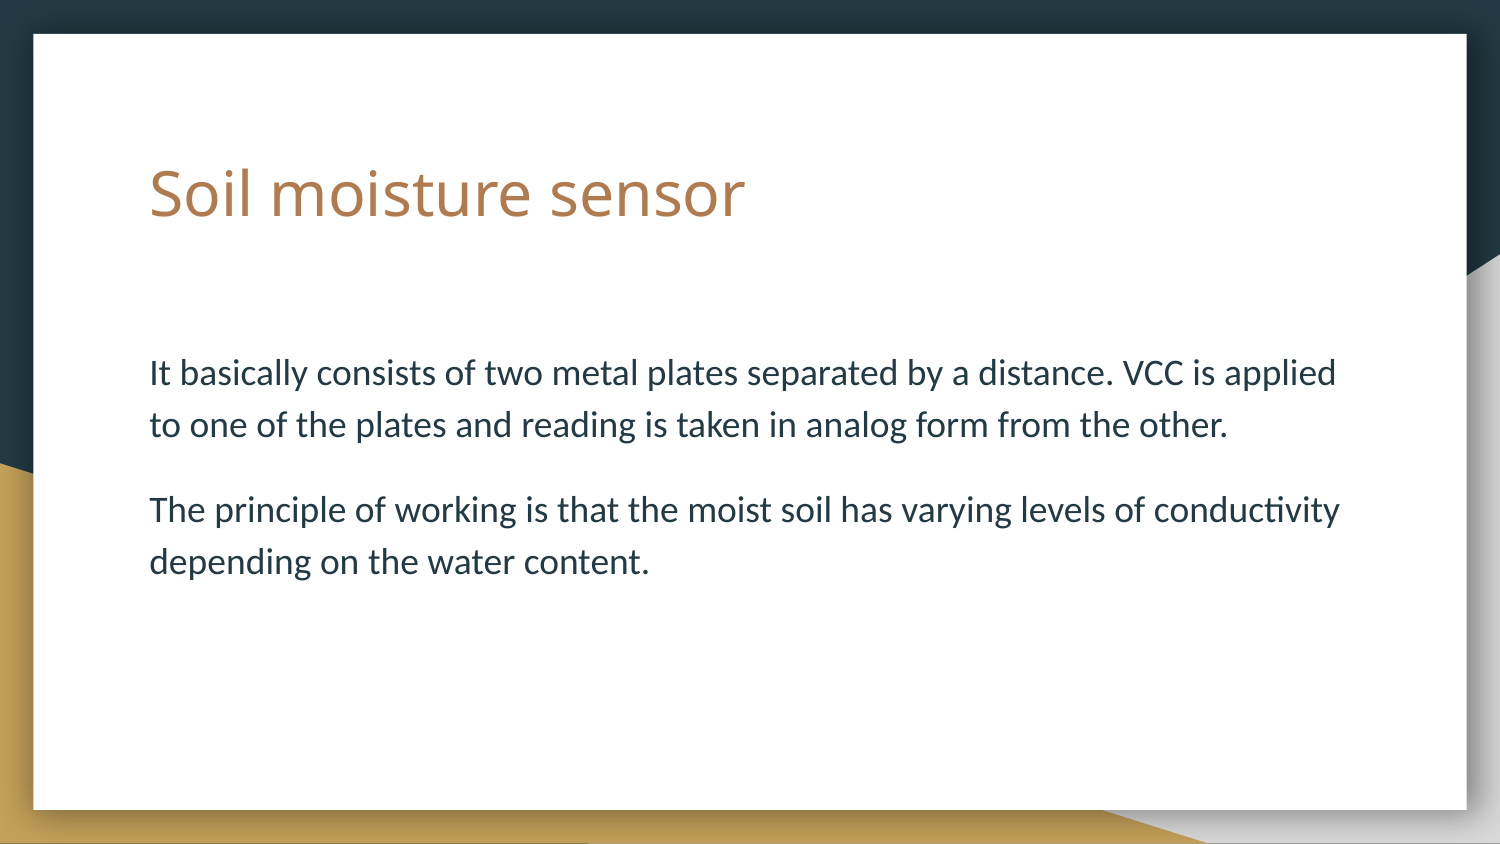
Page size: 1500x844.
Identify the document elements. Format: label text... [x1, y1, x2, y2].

title Soil moisture sensor [134, 138, 1366, 296]
list It basically consists of two metal plates separated by a distance. VCC is applied to one of the plates and reading is taken in analog form from the other. The principle of working is that the moist soil has varying levels of conductivity depending on the water content. [134, 326, 1366, 729]
